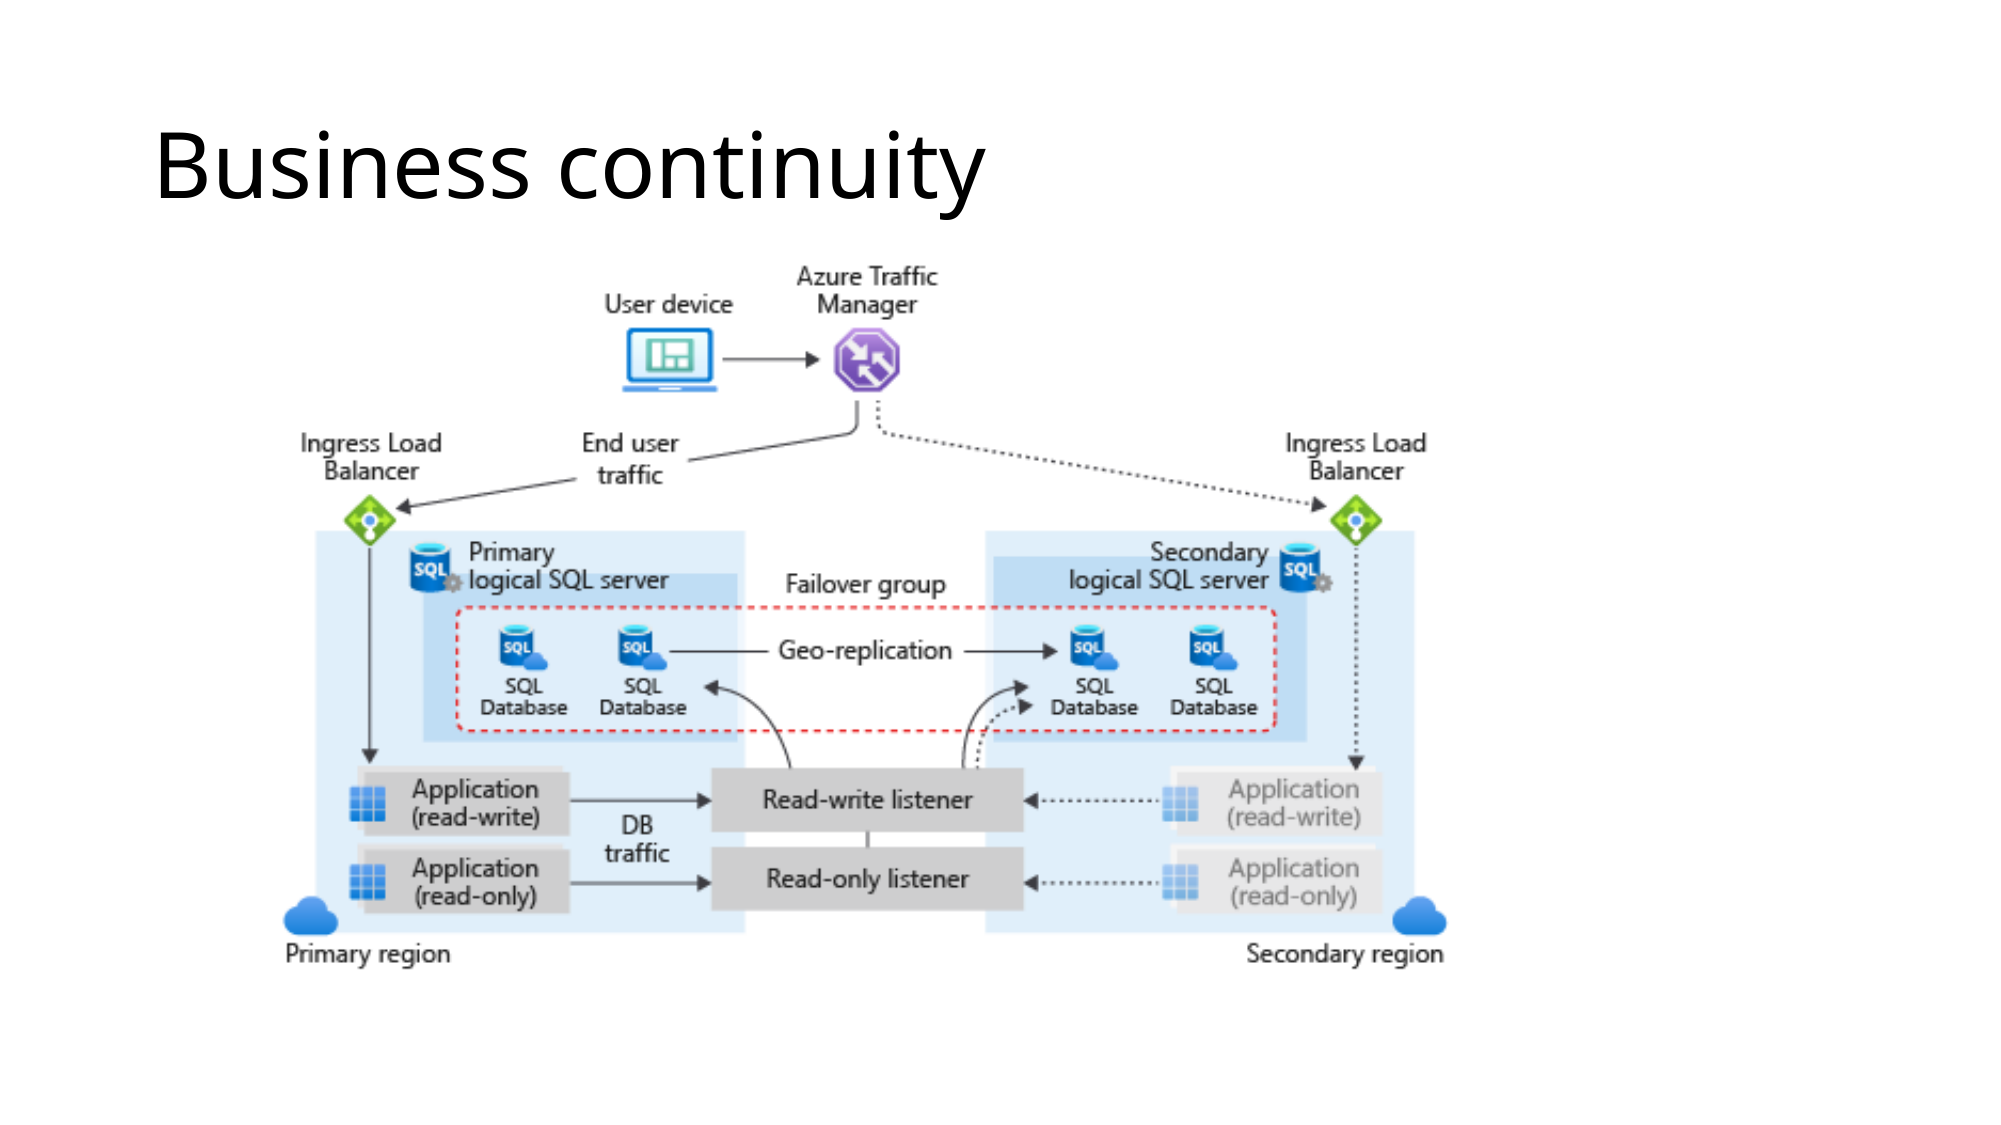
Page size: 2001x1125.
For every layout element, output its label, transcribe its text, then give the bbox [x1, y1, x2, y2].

title Business continuity [137, 59, 1863, 278]
picture [276, 258, 1468, 980]
